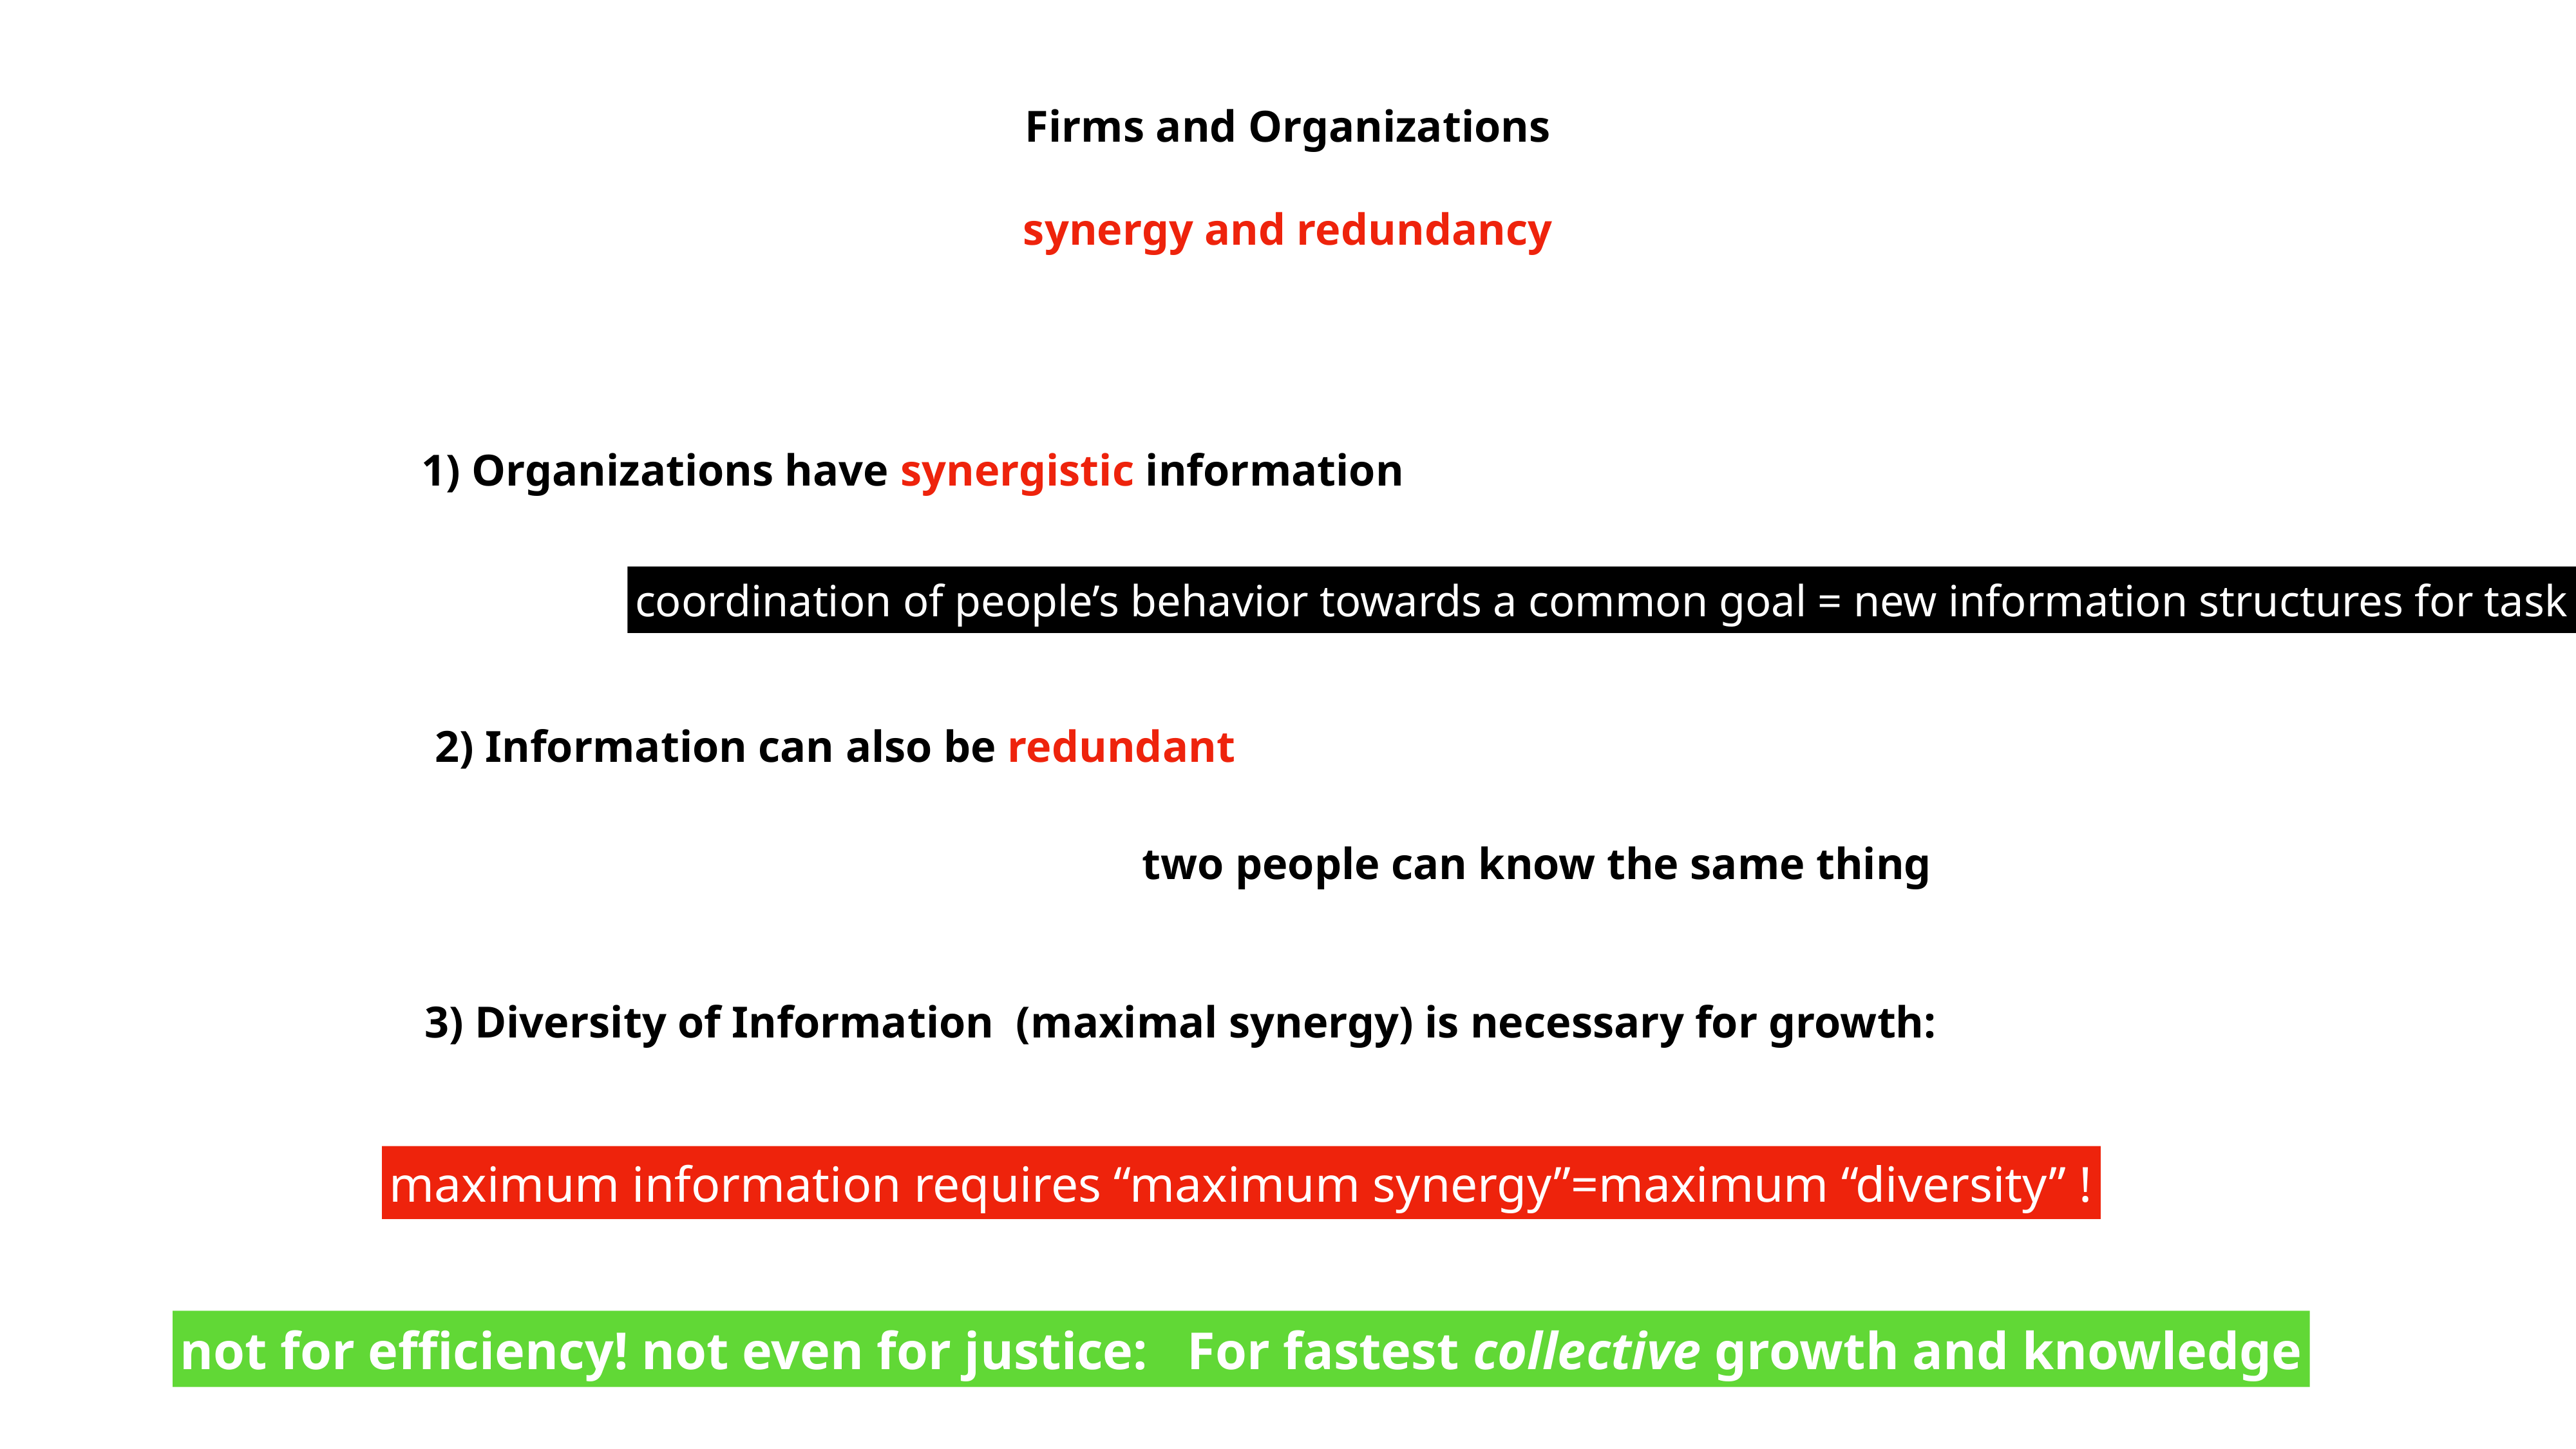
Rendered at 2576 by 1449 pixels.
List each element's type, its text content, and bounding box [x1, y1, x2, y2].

text_box 1) Organizations have synergistic information [413, 435, 1423, 502]
text_box not for efficiency! not even for justice: For fastest collective growth and knowledge [173, 1311, 2310, 1387]
text_box two people can know the same thing [1134, 829, 1940, 896]
text_box maximum information requires “maximum synergy”=maximum “diversity” ! [382, 1146, 2101, 1219]
text_box coordination of people’s behavior towards a common goal = new information structures for task [627, 566, 2576, 633]
text_box 3) Diversity of Information (maximal synergy) is necessary for growth: [417, 987, 1945, 1054]
text_box Firms and Organizations synergy and redundancy [1016, 91, 1560, 261]
text_box 2) Information can also be redundant [427, 711, 1243, 779]
